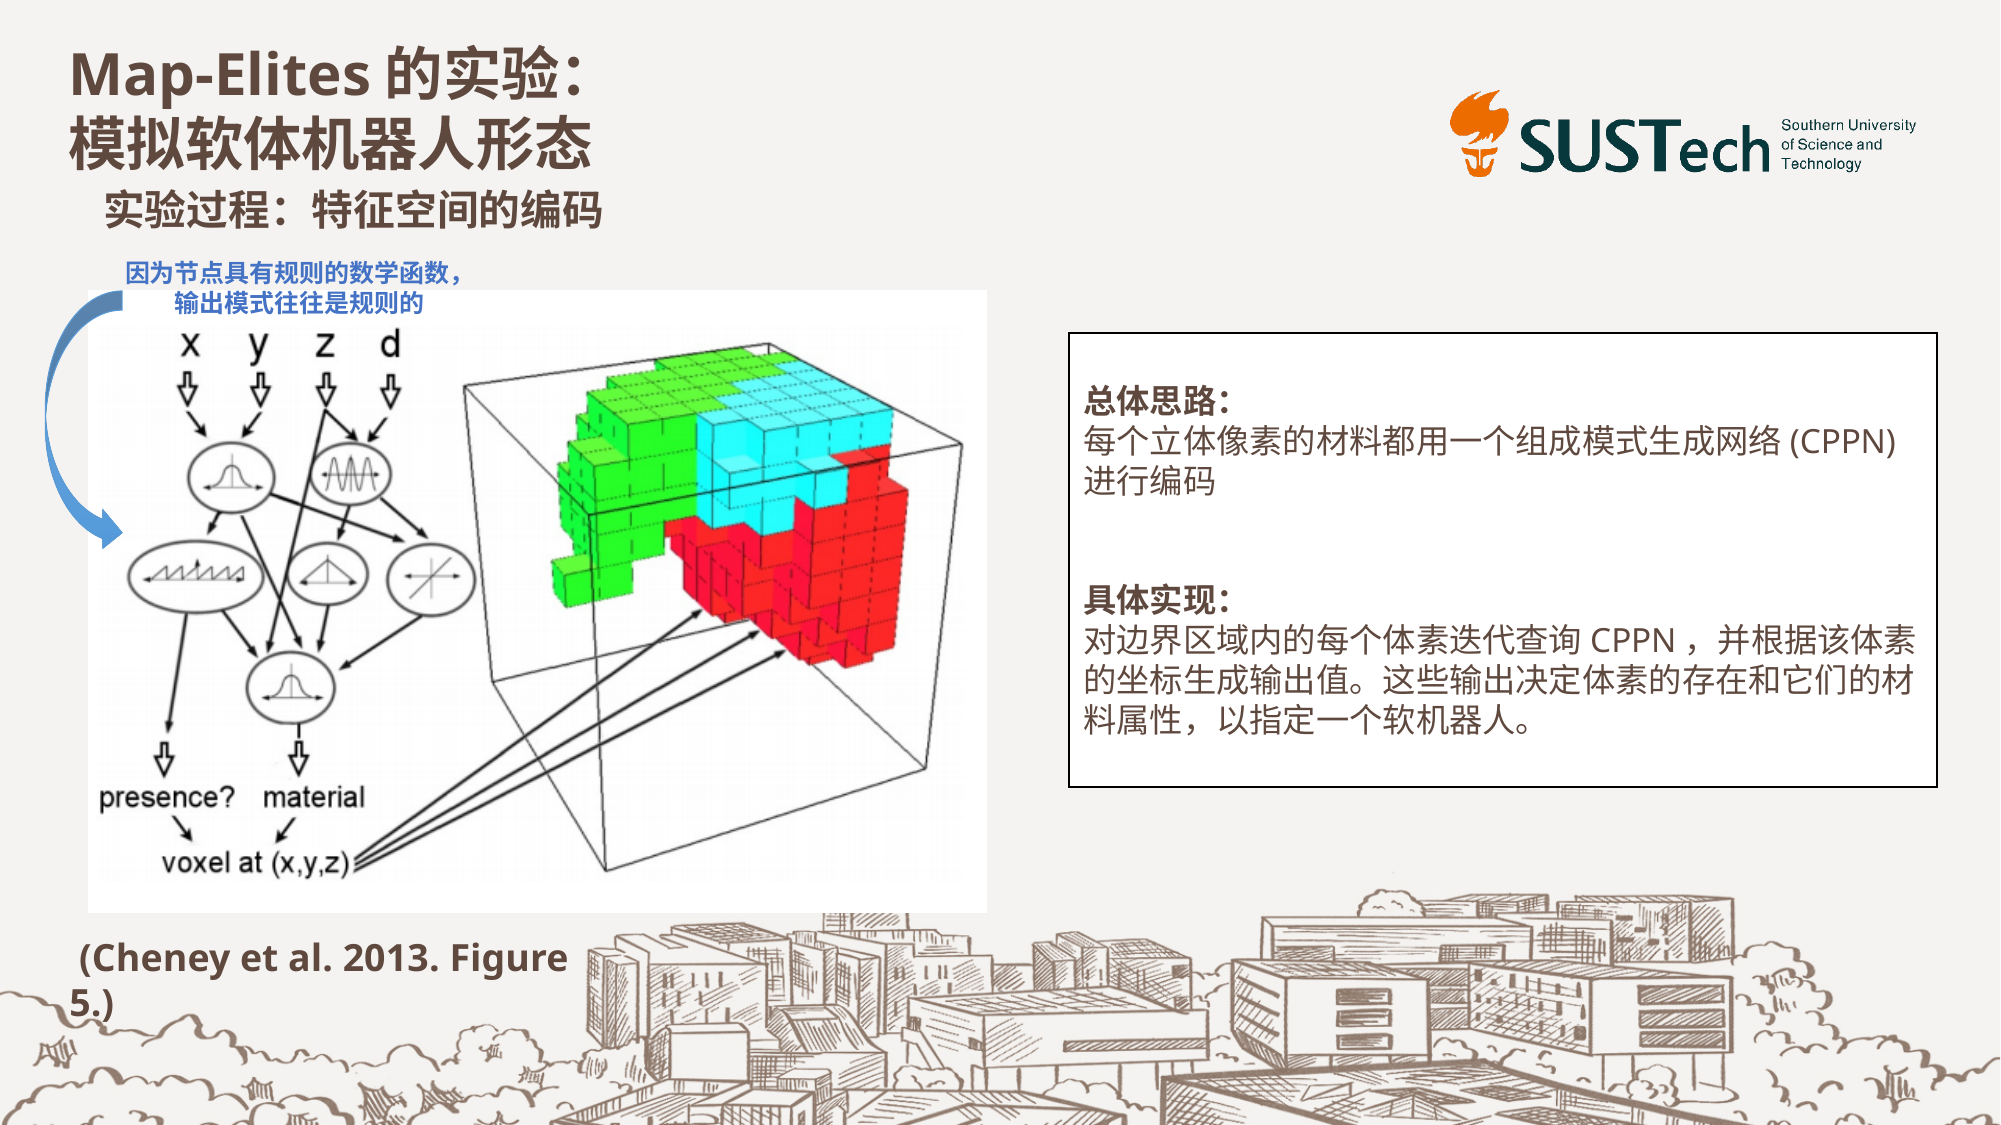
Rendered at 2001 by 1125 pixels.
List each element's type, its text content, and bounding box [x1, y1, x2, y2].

text_box 总体思路： 每个立体像素的材料都用一个组成模式生成网络(CPPN)进行编码 具体实现： 对边界区域内的每个体素迭代查询CPPN，并根据该体素的坐标生成输出值。这些输出决定体素的存在和它们的材料属性，以指定一个软机器人。 [1068, 332, 1938, 788]
text_box (Cheney et al. 2013. Figure 5.) [54, 926, 626, 1031]
picture [0, 0, 2001, 1125]
text_box 因为节点具有规则的数学函数， 输出模式往往是规则的 [21, 249, 578, 355]
text_box 实验过程：特征空间的编码 [88, 185, 818, 242]
text_box Map-Elites的实验： 模拟软体机器人形态 [53, 30, 1473, 185]
text_box [44, 302, 88, 531]
